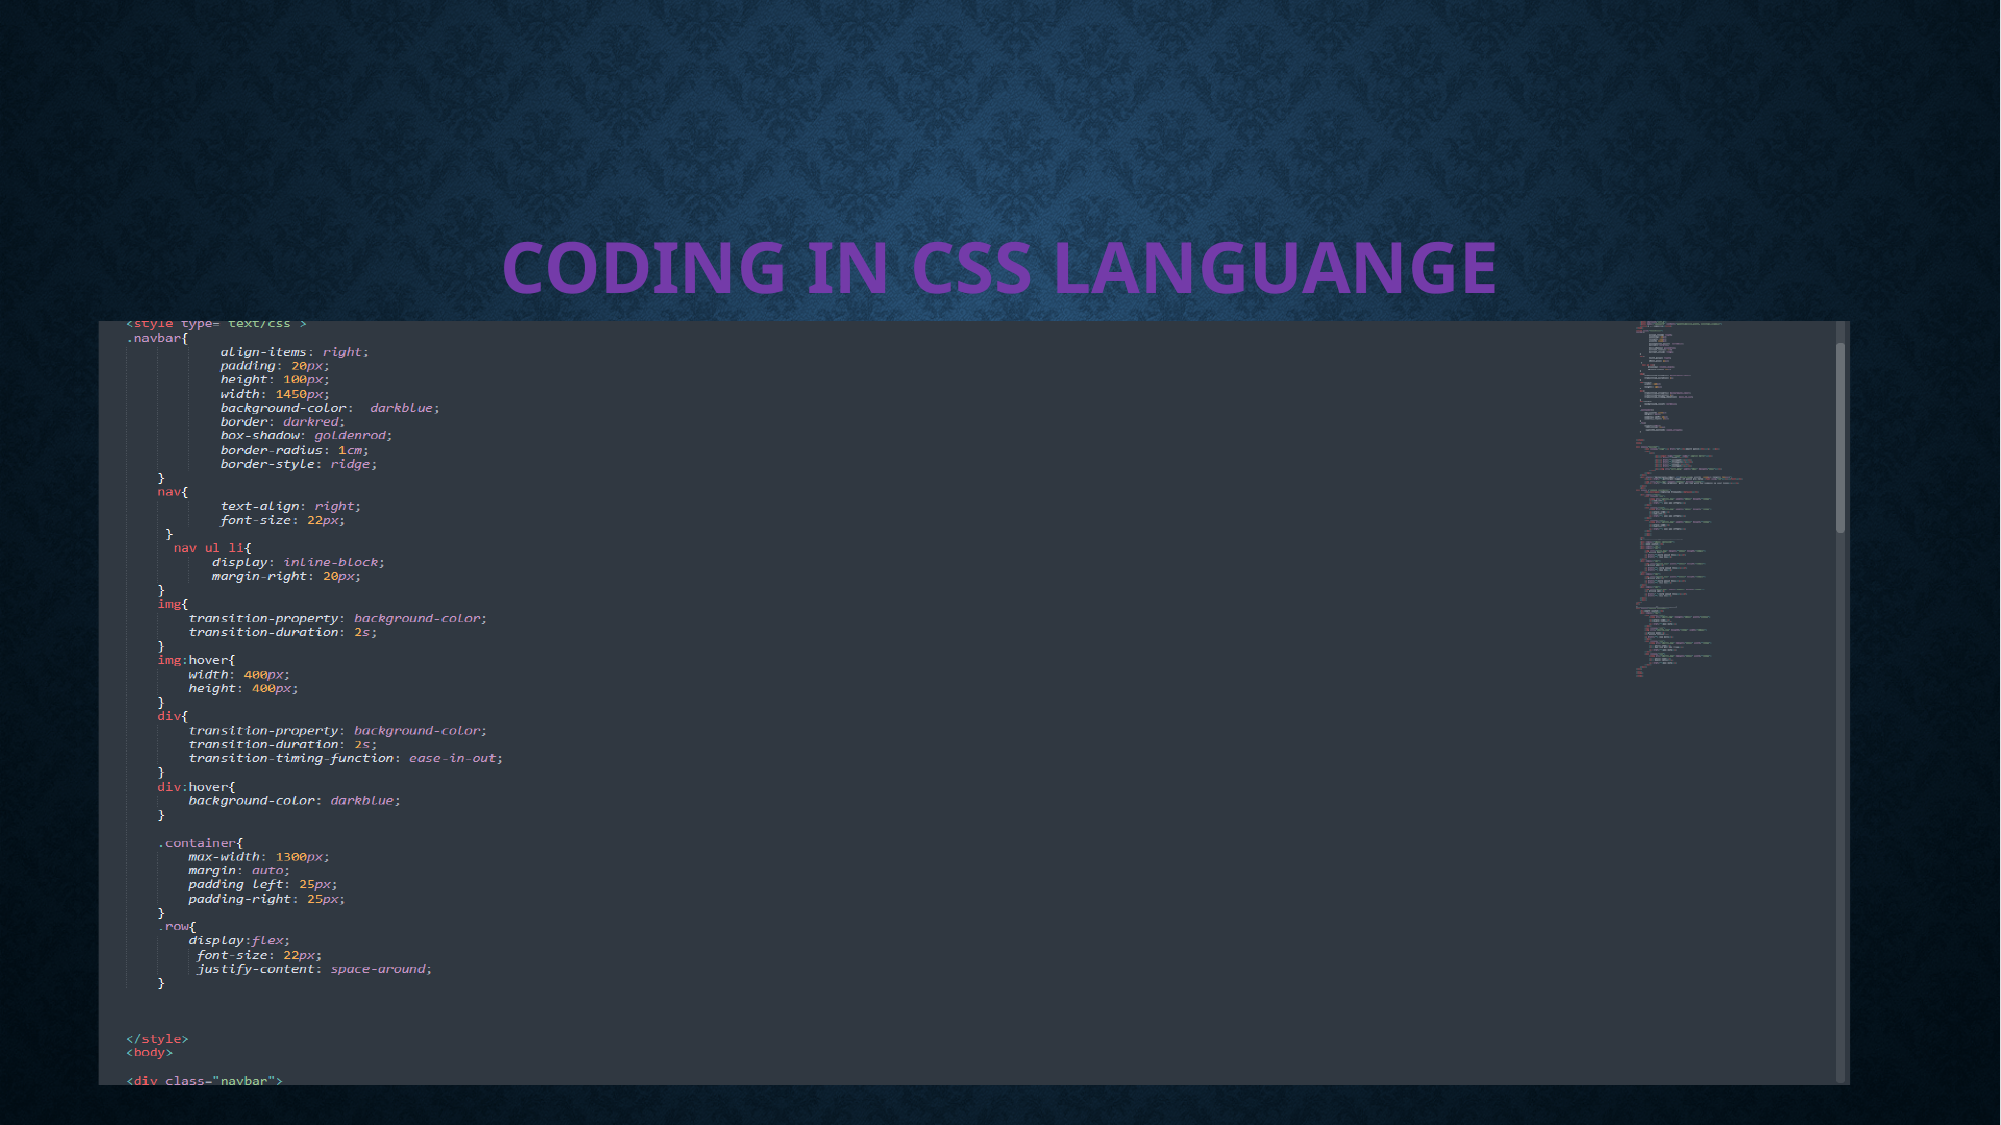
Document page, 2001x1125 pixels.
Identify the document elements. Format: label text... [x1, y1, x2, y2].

picture [97, 320, 1851, 1085]
title Coding in css languange [286, 161, 1714, 320]
